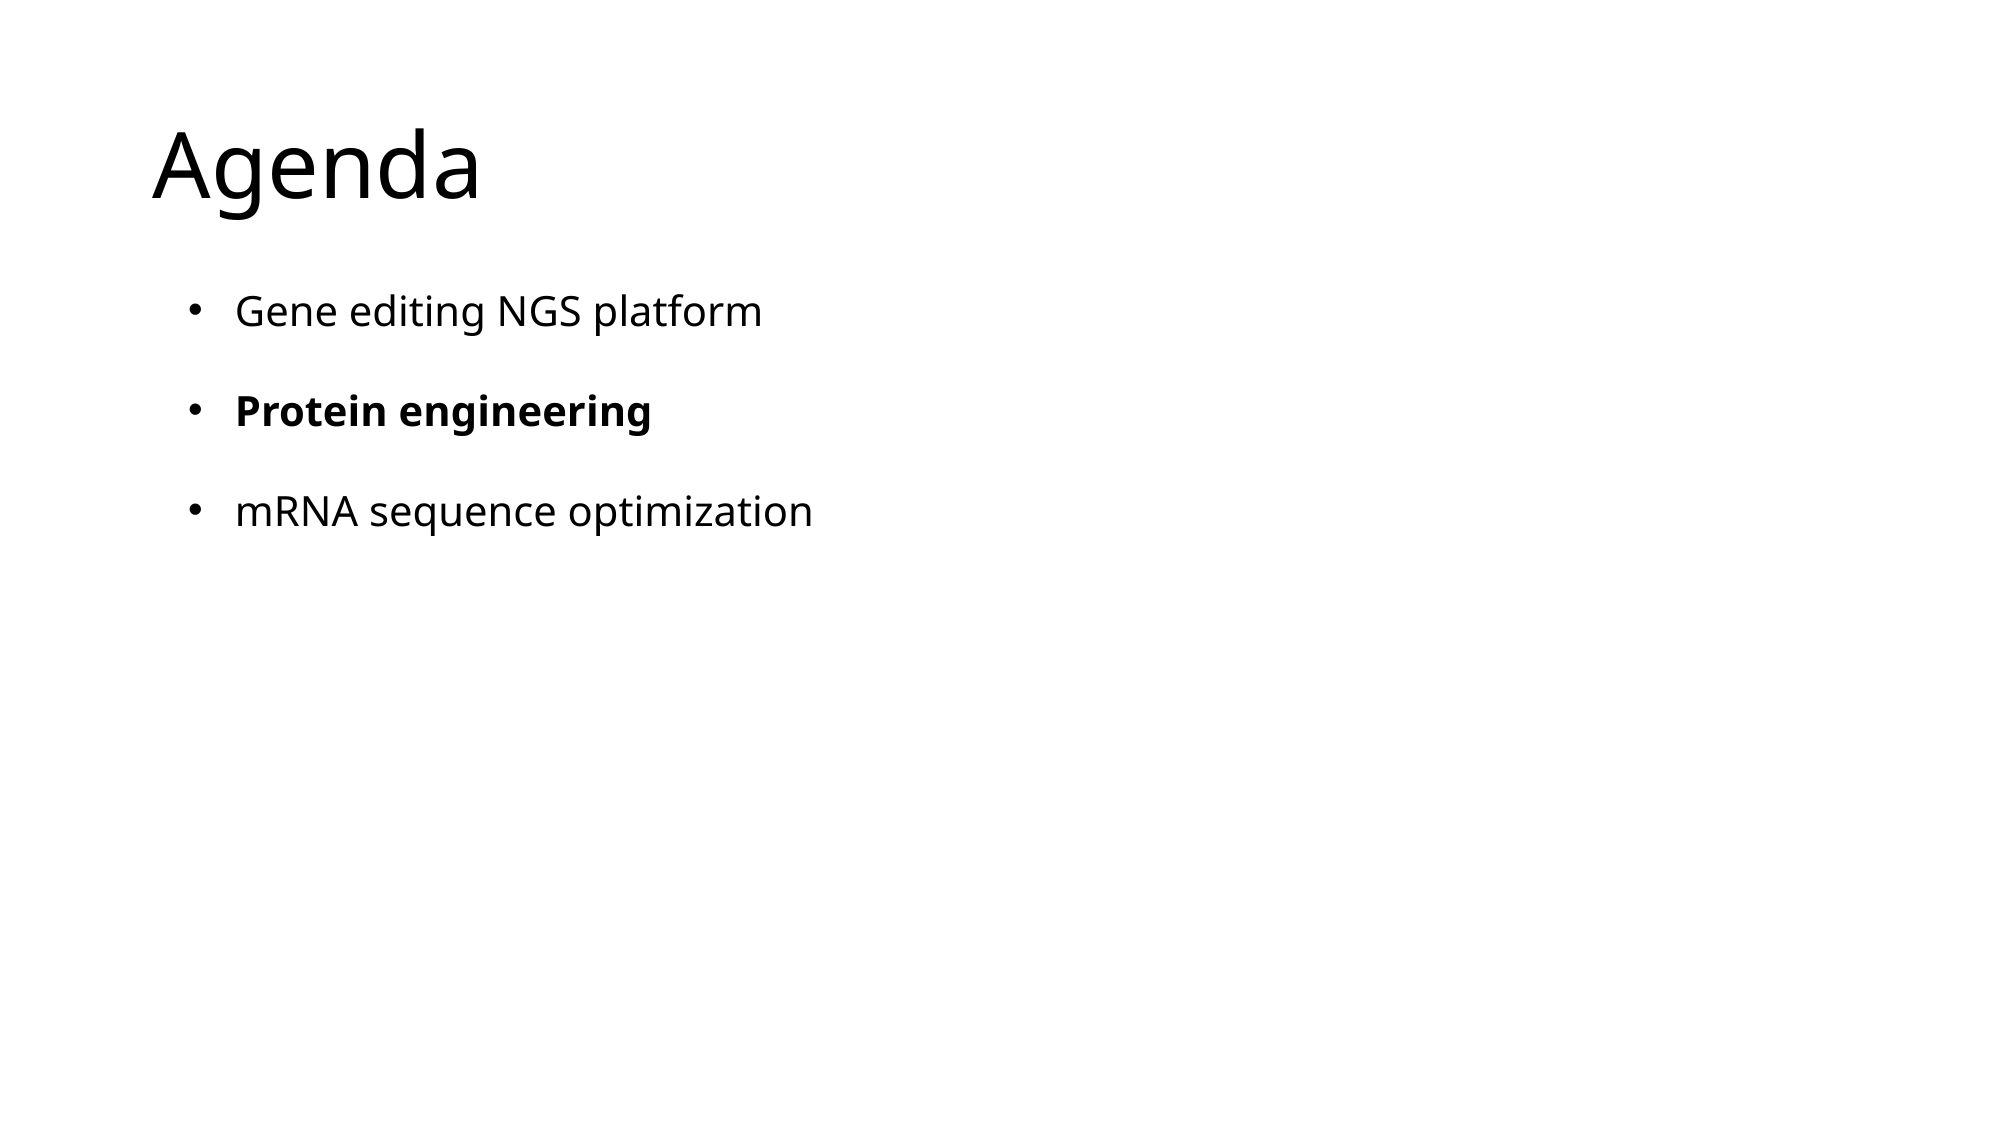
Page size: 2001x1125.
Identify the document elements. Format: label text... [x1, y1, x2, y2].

title Agenda [137, 59, 1863, 278]
text_box Gene editing NGS platform Protein engineering mRNA sequence optimization [173, 277, 1556, 683]
